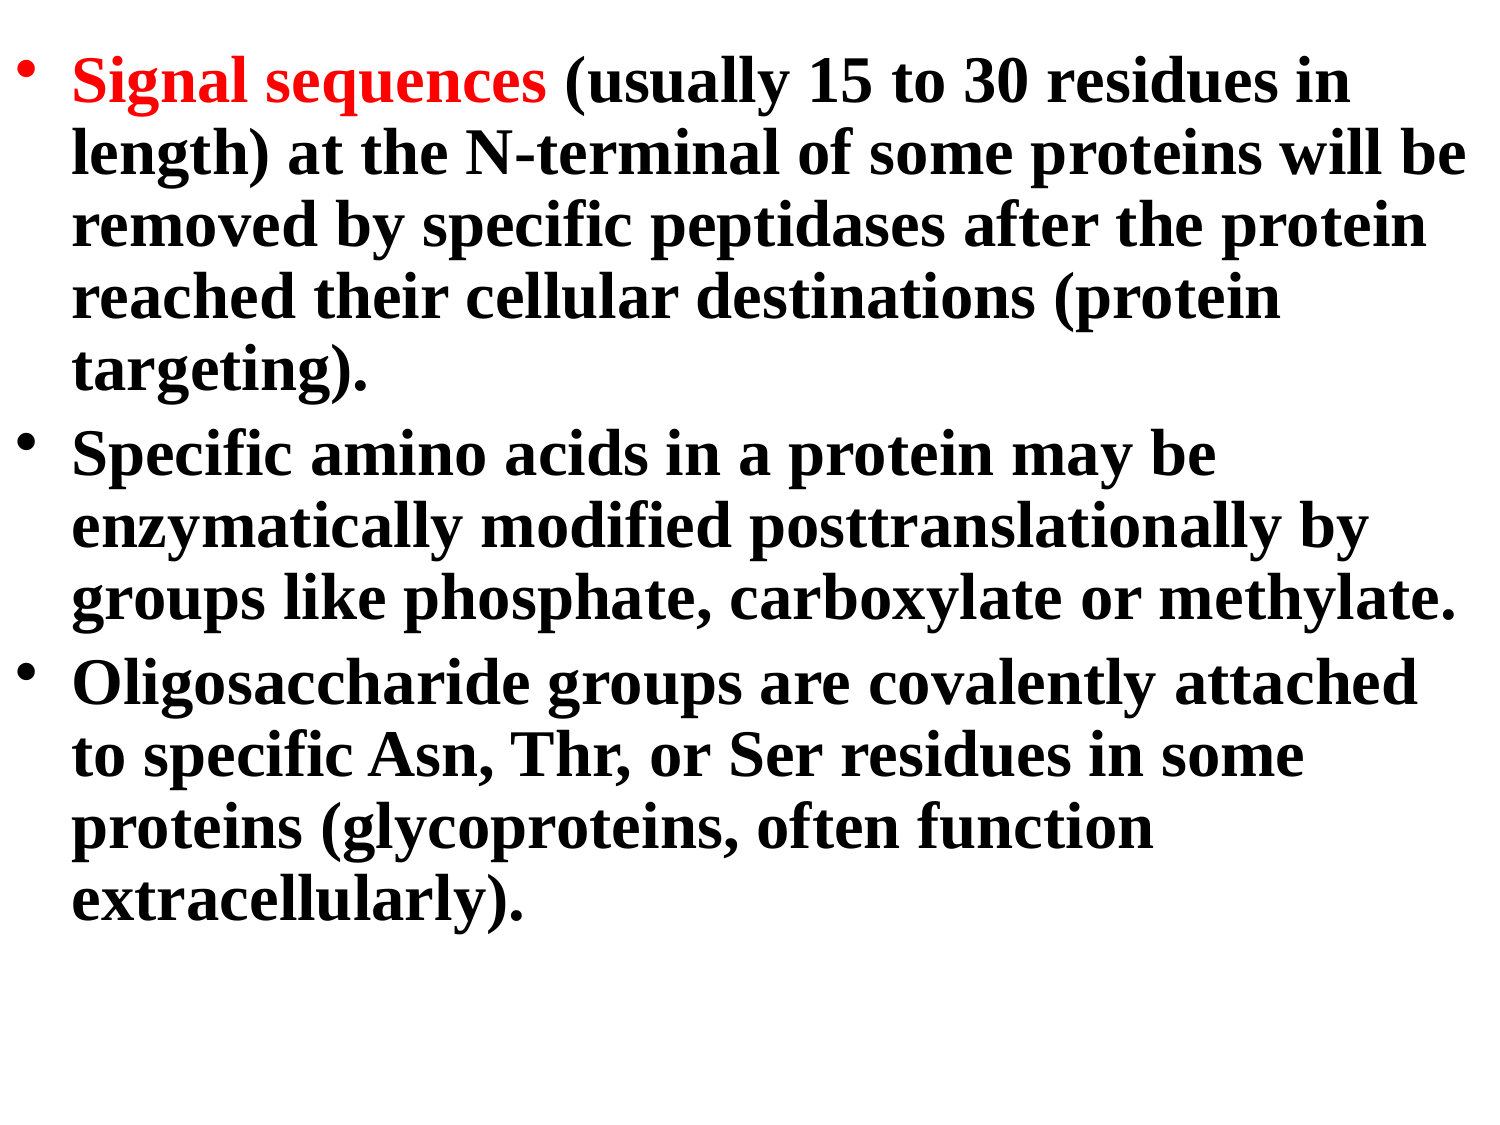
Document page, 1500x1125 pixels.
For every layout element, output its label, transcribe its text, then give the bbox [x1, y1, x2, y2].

list Signal sequences (usually 15 to 30 residues in length) at the N-terminal of some proteins will be removed by specific peptidases after the protein reached their cellular destinations (protein targeting). Specific amino acids in a protein may be enzymatically modified posttranslationally by groups like phosphate, carboxylate or methylate. Oligosaccharide groups are covalently attached to specific Asn, Thr, or Ser residues in some proteins (glycoproteins, often function extracellularly). [0, 37, 1500, 1083]
